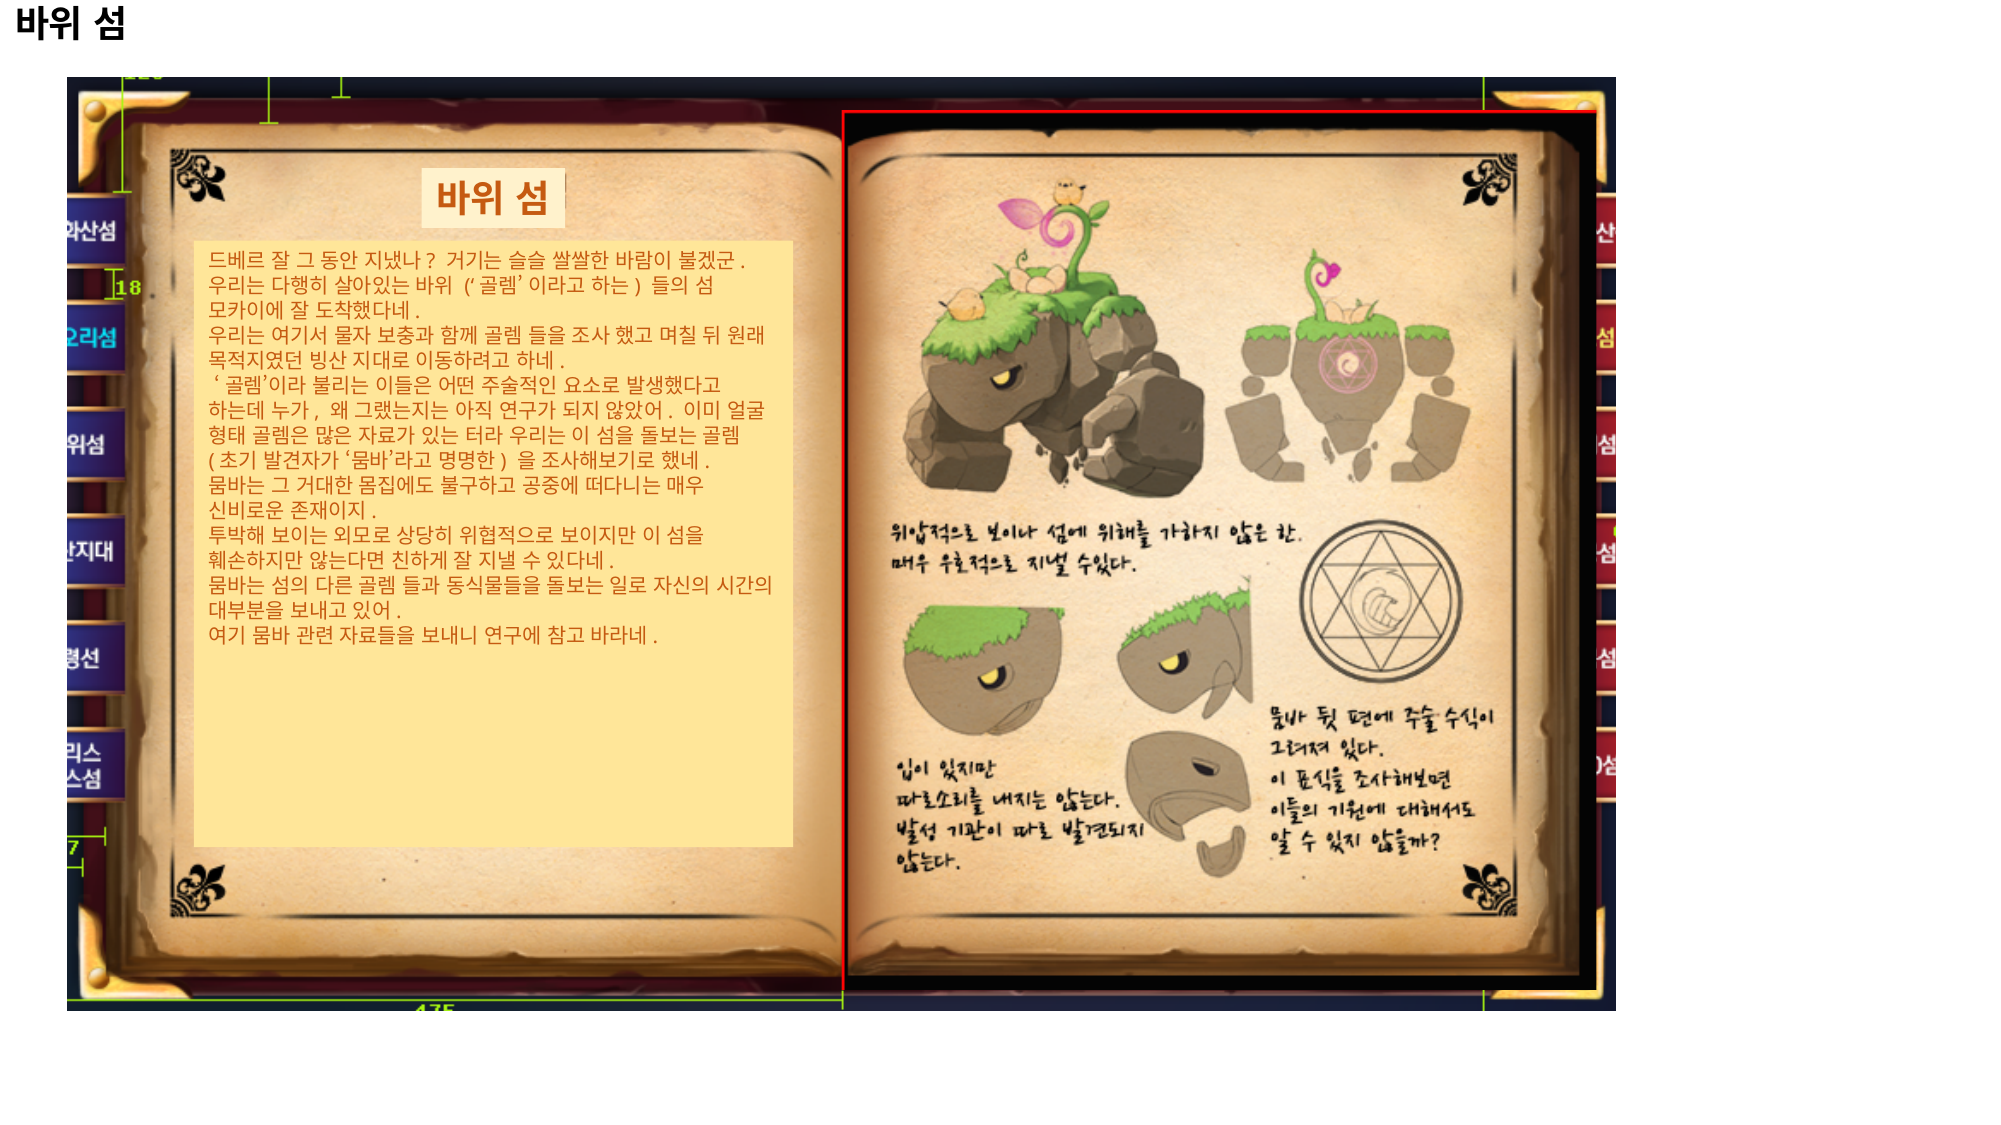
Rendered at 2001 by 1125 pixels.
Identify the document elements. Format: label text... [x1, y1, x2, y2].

title 바위 섬 [0, 0, 2000, 54]
picture [841, 110, 1597, 990]
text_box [67, 77, 1616, 1011]
